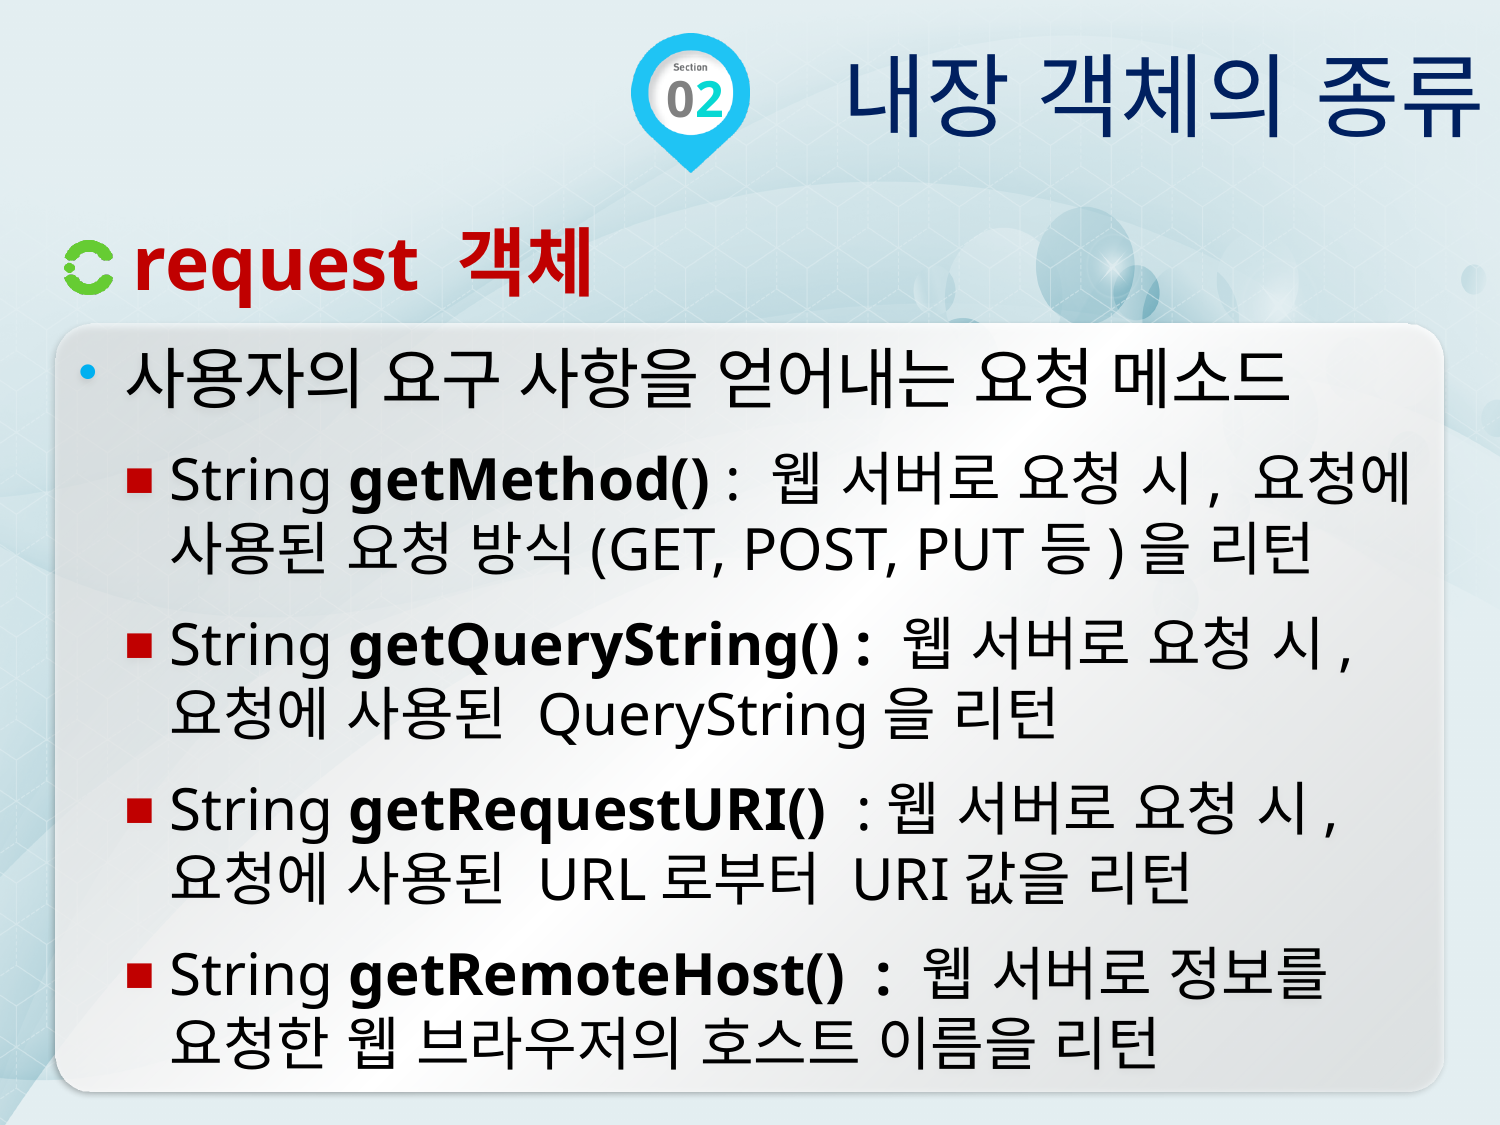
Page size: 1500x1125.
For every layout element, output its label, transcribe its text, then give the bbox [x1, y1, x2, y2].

title 내장 객체의 종류 [0, 0, 1500, 188]
text_box request 객체 [118, 208, 611, 313]
picture [64, 240, 113, 295]
text_box 사용자의 요구 사항을 얻어내는 요청 메소드 String getMethod() : 웹 서버로 요청 시, 요청에 사용된 요청 방식(GET, POST, PUT등)을 리턴 String getQueryString() : 웹 서버로 요청 시, 요청에 사용된 QueryString을 리턴 String getRequestURI() :웹 서버로 요청 시, 요청에 사용된 URL로부터 URI값을 리턴 String getRemoteHost() : 웹 서버로 정보를 요청한 웹 브라우저의 호스트 이름을 리턴 [53, 321, 1446, 1094]
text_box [631, 33, 751, 173]
